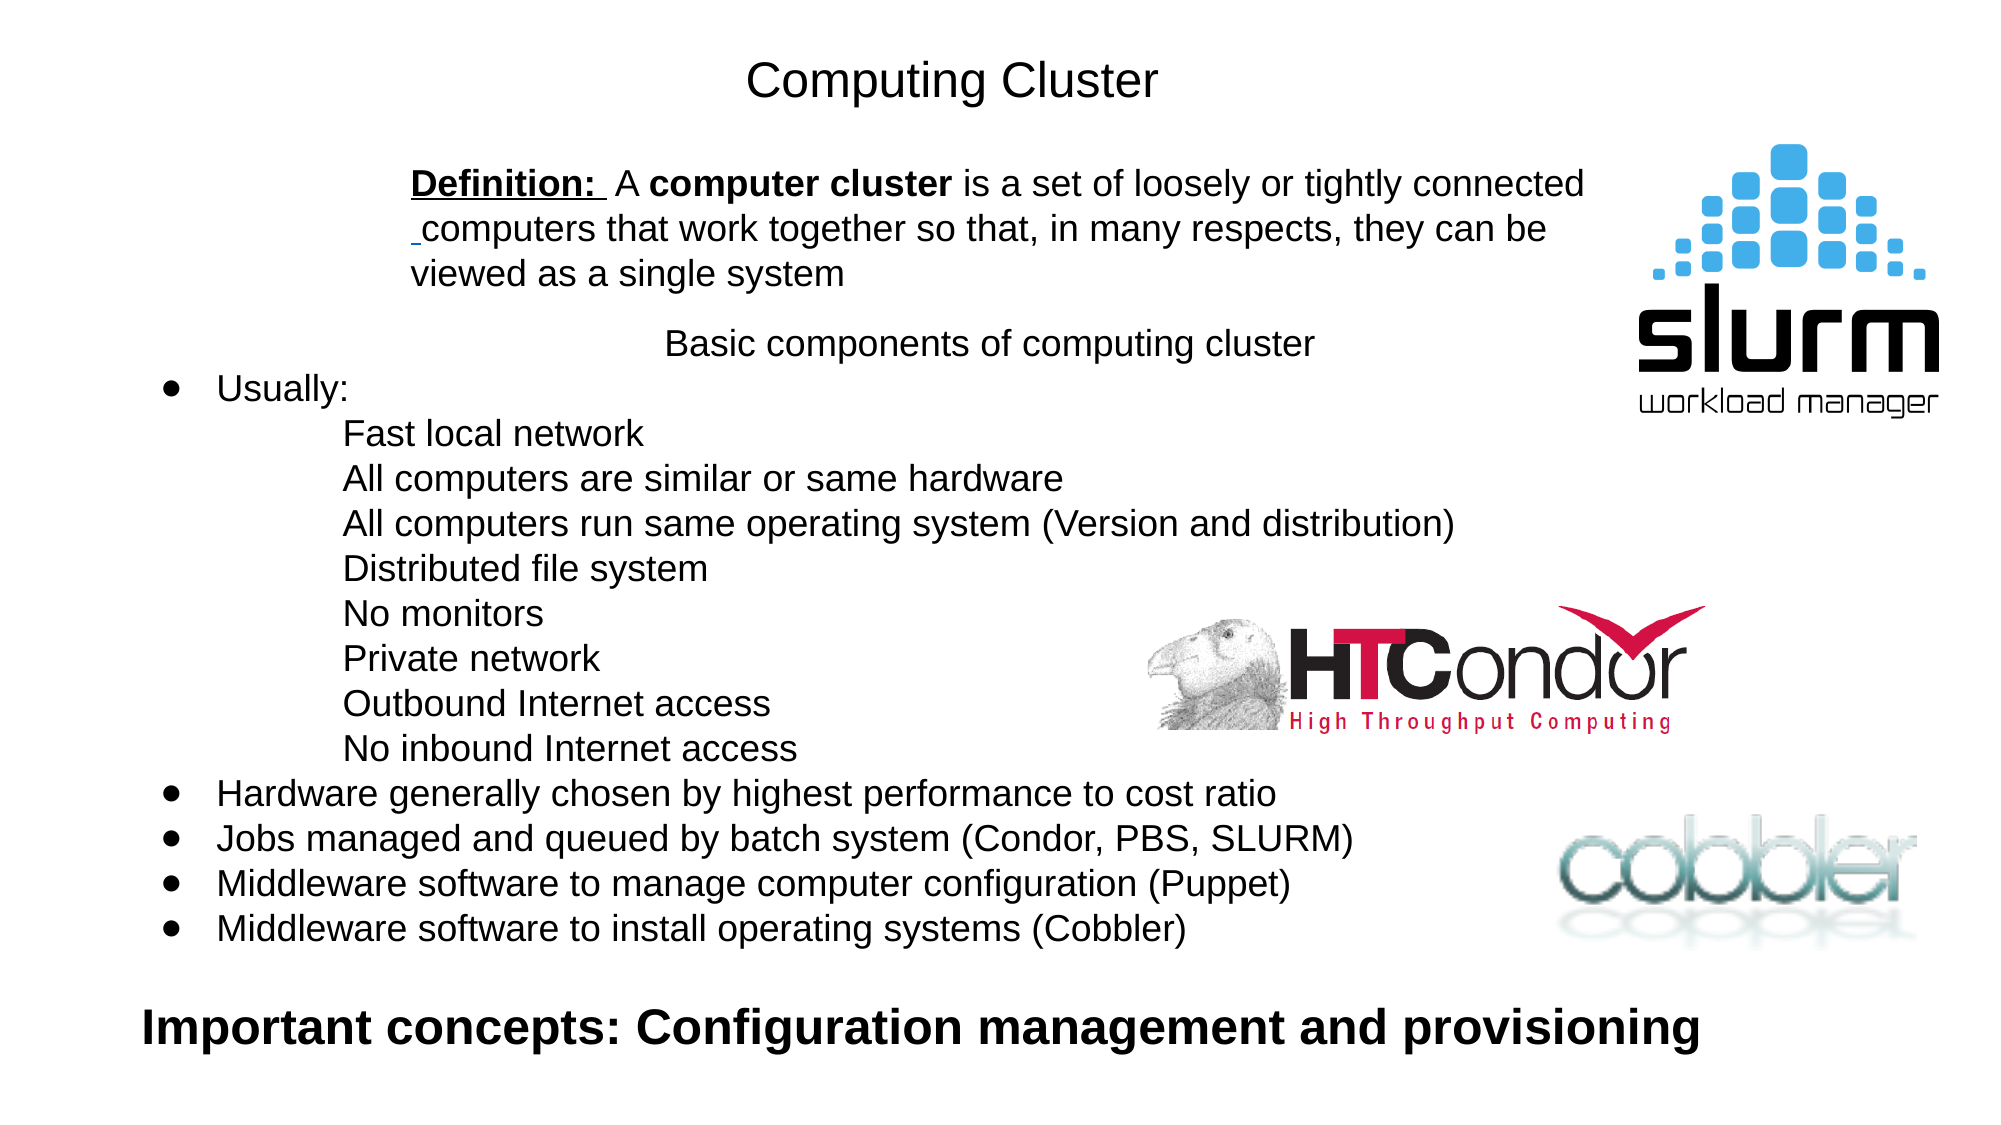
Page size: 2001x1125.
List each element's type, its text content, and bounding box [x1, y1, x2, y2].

text_box Computing Cluster [730, 32, 1190, 143]
picture [1138, 602, 1713, 740]
picture [1638, 143, 1940, 420]
text_box Definition: A computer cluster is a set of loosely or tightly connected computers that work together so that, in many respects, they can be viewed as a single system [395, 143, 1605, 304]
picture [1537, 813, 1918, 951]
text_box Basic components of computing cluster Usually: Fast local network All computers are similar or same hardware All computers run same operating system (Version and distribution) Distributed file system No monitors Private network Outbound Internet access No inbound Internet access Hardware generally chosen by highest performance to cost ratio Jobs managed and queued by batch system (Condor, PBS, SLURM) Middleware software to manage computer configuration (Puppet) Middleware software to install operating systems (Cobbler) Important concepts: Configuration management and provisioning [126, 304, 1854, 1115]
